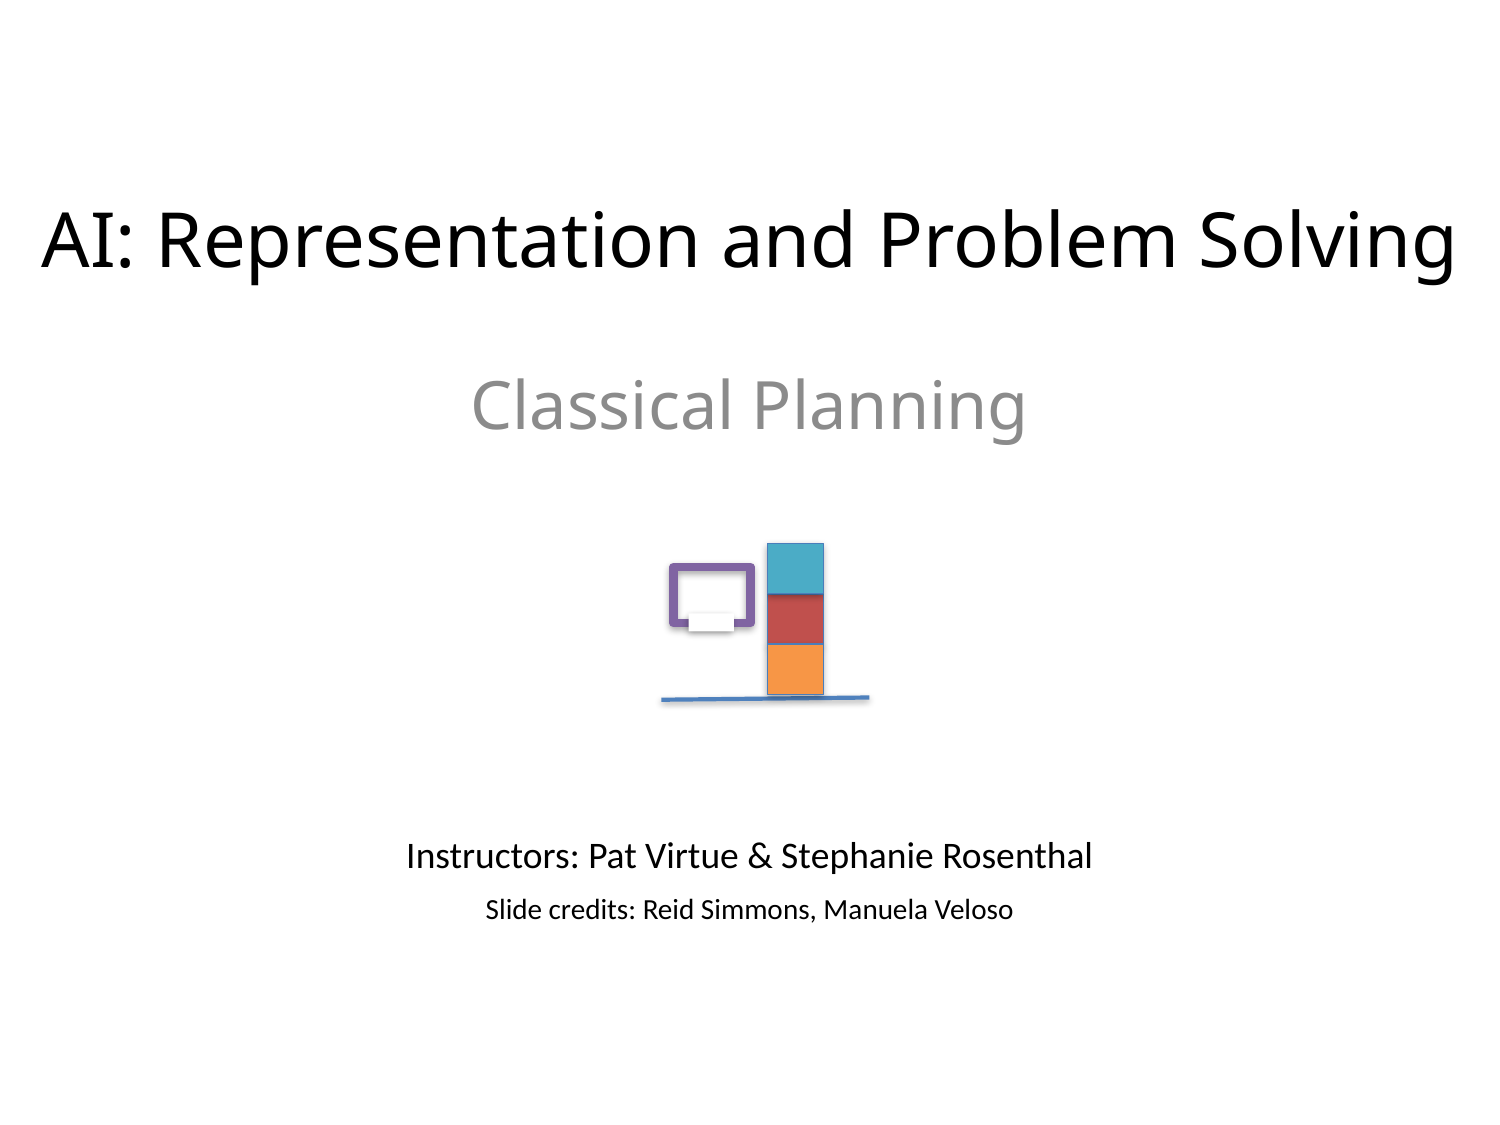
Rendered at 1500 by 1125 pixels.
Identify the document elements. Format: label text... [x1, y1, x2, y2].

title AI: Representation and Problem Solving [0, 174, 1500, 355]
text_box [767, 643, 824, 695]
text_box Instructors: Pat Virtue & Stephanie Rosenthal Slide credits: Reid Simmons, Manuela Veloso [0, 825, 1500, 931]
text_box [673, 566, 751, 632]
text_box [767, 600, 824, 643]
subtitle Classical Planning [0, 355, 1500, 544]
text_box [661, 697, 870, 701]
text_box [767, 543, 824, 594]
